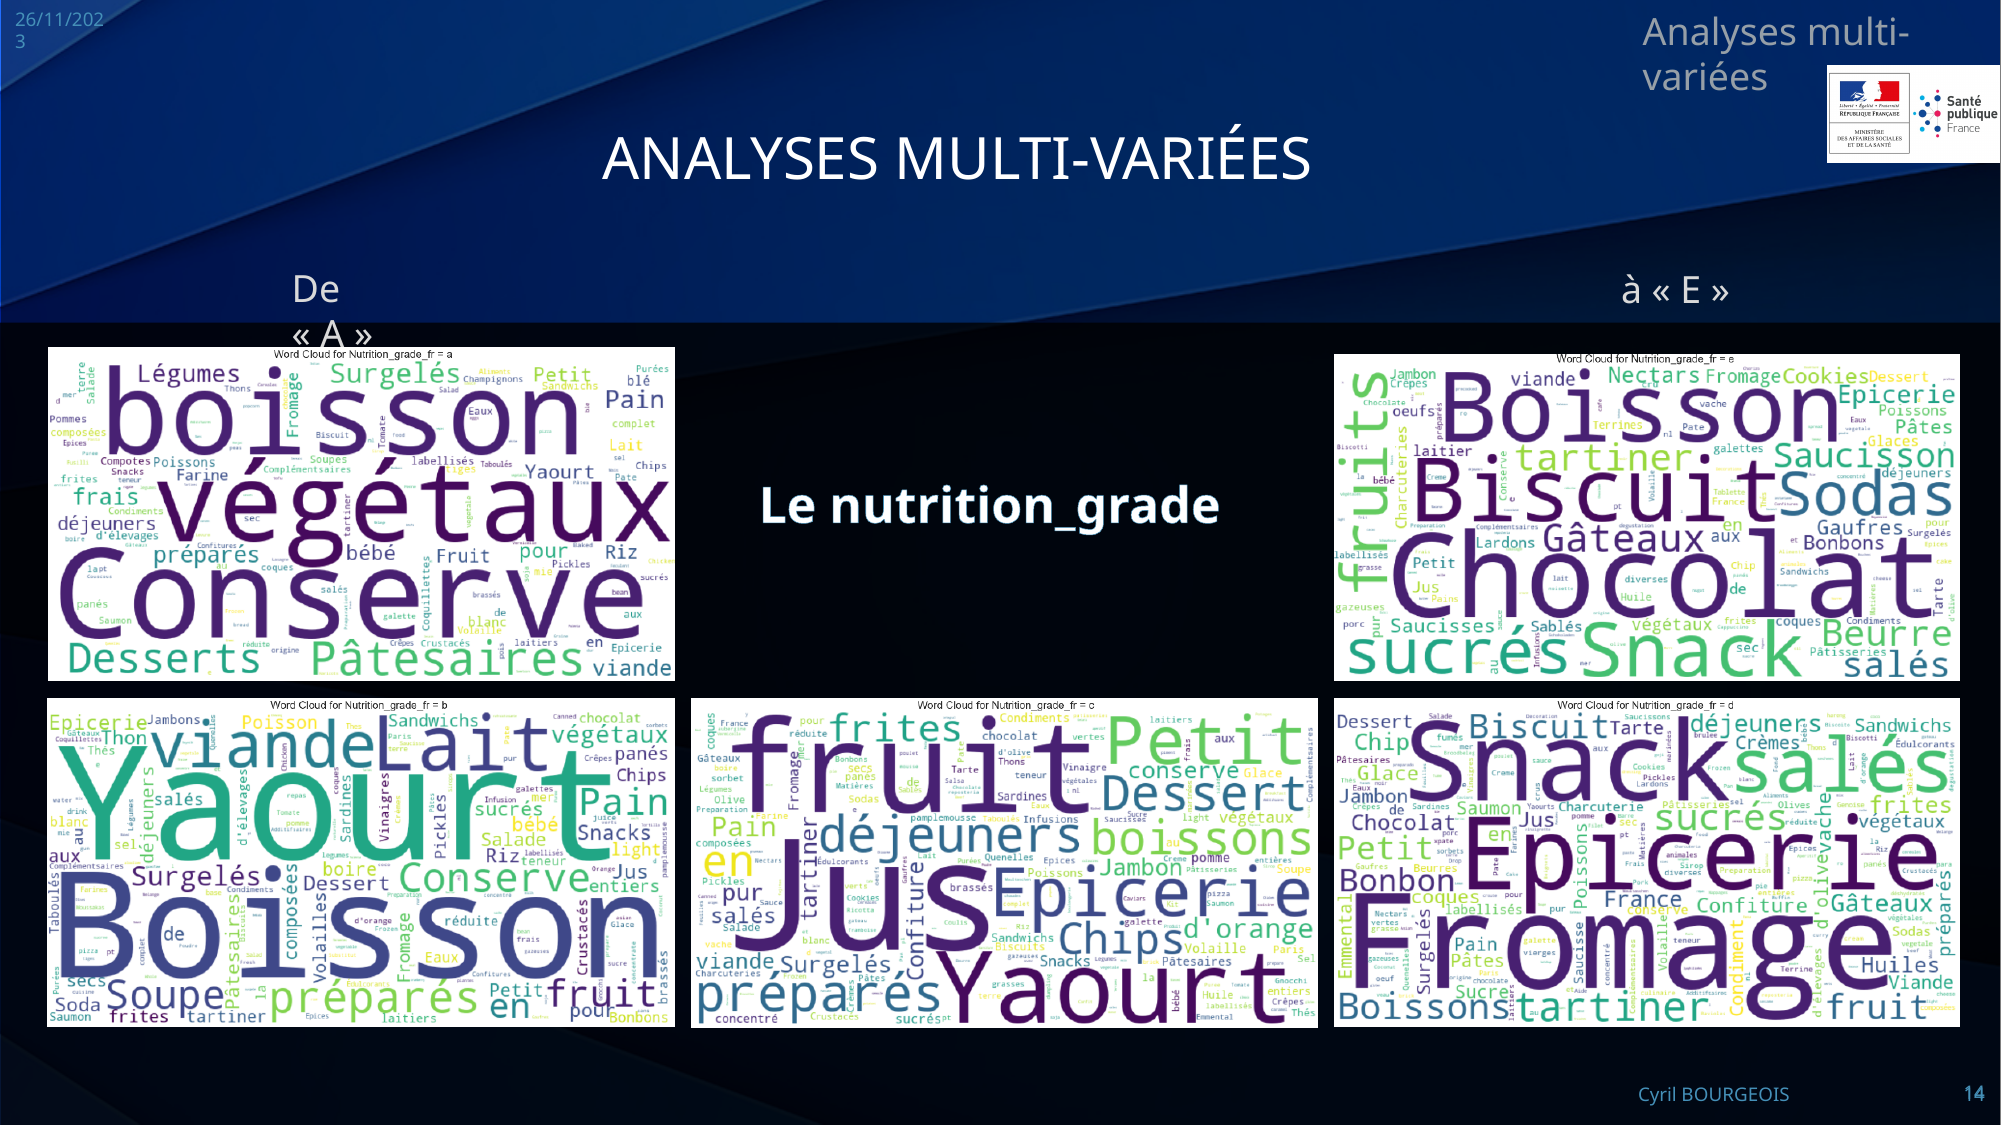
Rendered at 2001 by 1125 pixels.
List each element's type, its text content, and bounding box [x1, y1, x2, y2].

picture [47, 698, 675, 1028]
picture [690, 698, 1319, 1029]
title ANALYSEs MULTI-VARIÉES [288, 100, 1629, 192]
text_box Le nutrition_grade [743, 465, 1236, 541]
picture [47, 346, 676, 681]
text_box 14 [1827, 1063, 2000, 1124]
text_box De « A » [276, 257, 446, 345]
picture [1334, 698, 1961, 1028]
text_box Analyses multi-variées [1628, 0, 2000, 105]
footer 26/11/2023 [0, 0, 125, 60]
picture [1334, 354, 1961, 681]
slide_number Cyril BOURGEOIS [1606, 1063, 1805, 1124]
picture [0, 0, 2000, 1125]
text_box à « E » [1606, 258, 1749, 319]
